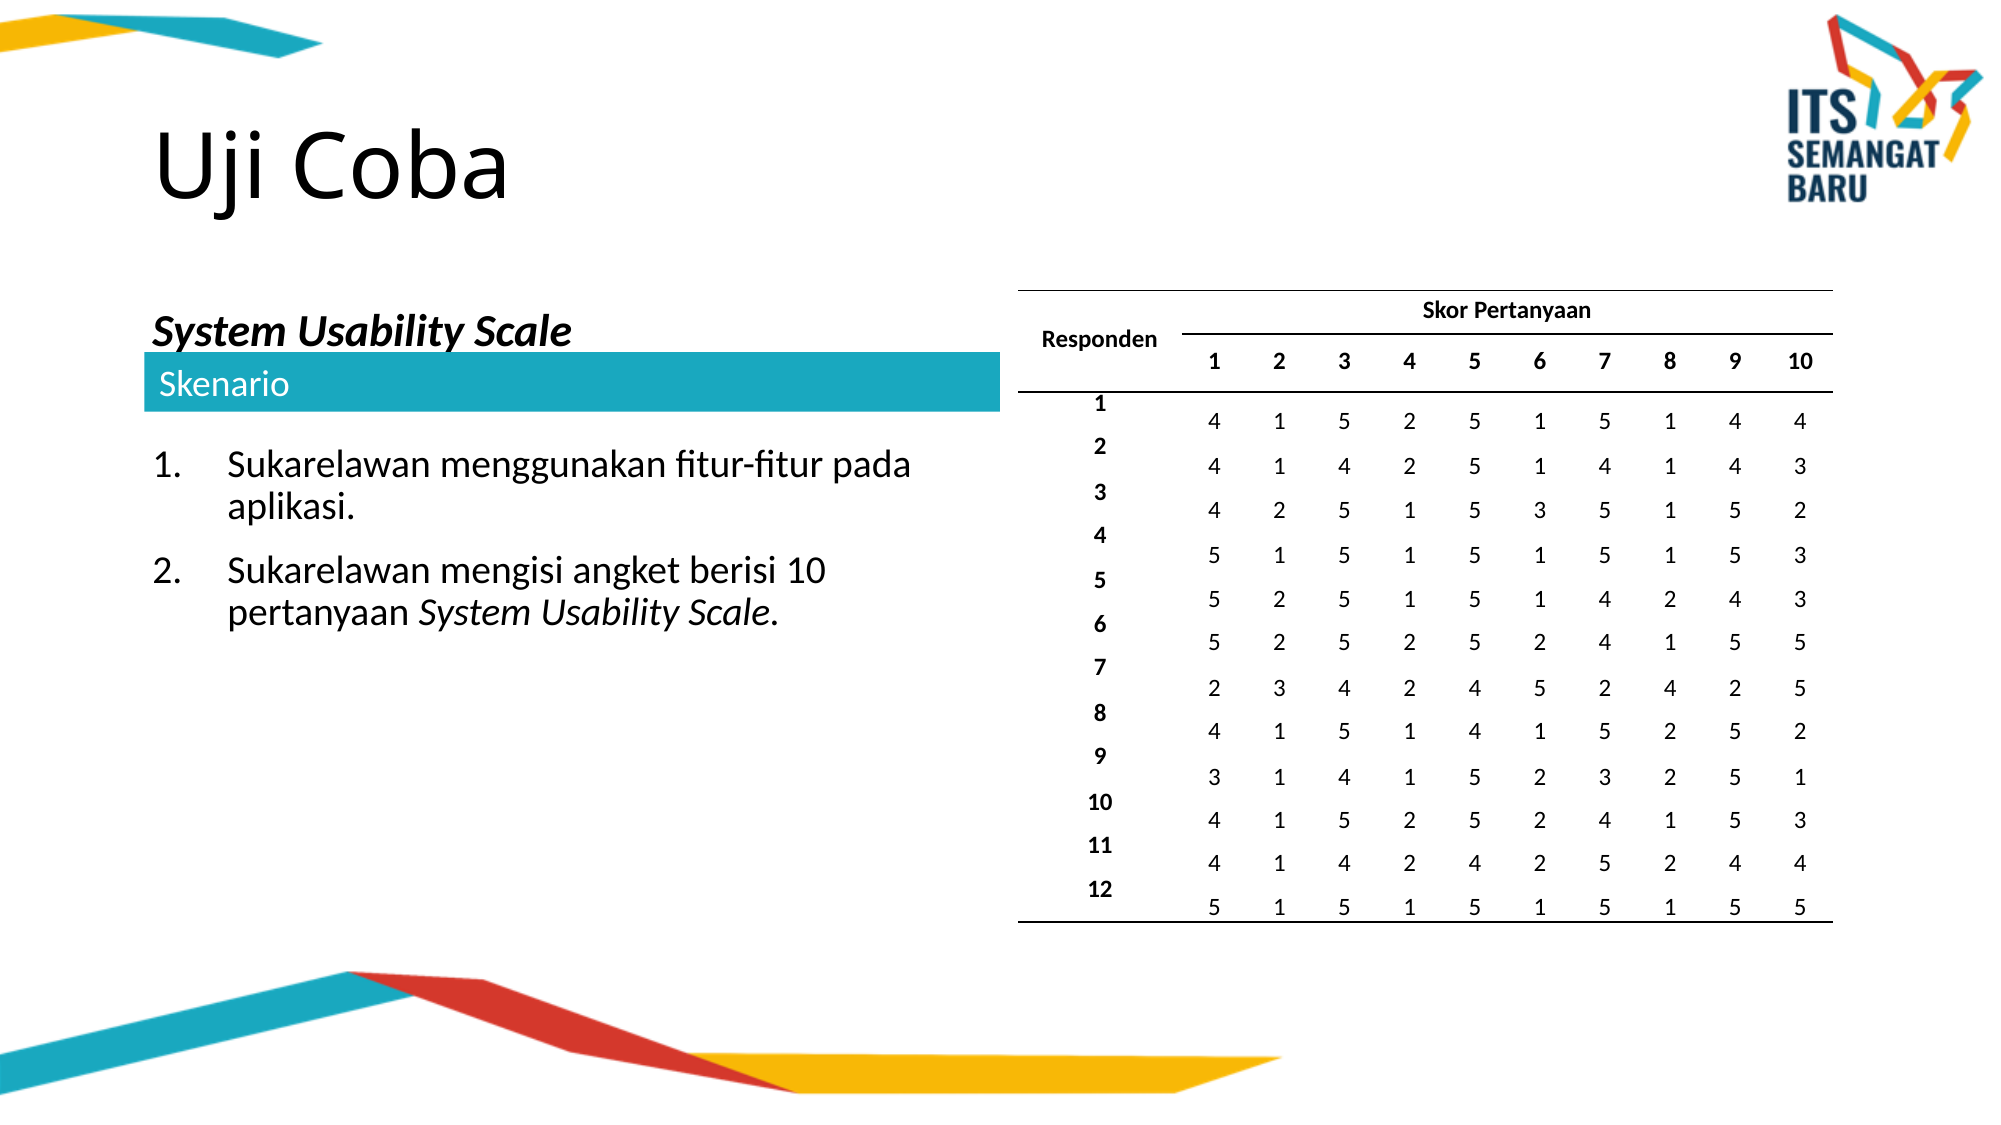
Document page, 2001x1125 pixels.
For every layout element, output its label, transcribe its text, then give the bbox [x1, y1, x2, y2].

table_cell 1 [1507, 525, 1572, 570]
table_cell 4 [1703, 570, 1768, 614]
table_cell 2 [1637, 746, 1703, 791]
table_cell 2 [1768, 481, 1833, 525]
table_cell 5 [1572, 702, 1637, 746]
table_cell 4 [1182, 481, 1247, 525]
table_cell 4 [1182, 702, 1247, 746]
table_cell 3 [1507, 481, 1572, 525]
table_cell 5 [1312, 525, 1377, 570]
table_cell 10 [1018, 791, 1182, 835]
table_cell 2 [1247, 570, 1312, 614]
table_cell 4 [1312, 657, 1377, 702]
table_cell 3 [1247, 657, 1312, 702]
table_header Skor Pertanyaan [1182, 291, 1833, 333]
table_cell 2 [1507, 746, 1572, 791]
table_cell 4 [1312, 746, 1377, 791]
table_cell 2 [1703, 657, 1768, 702]
table_cell 5 [1703, 702, 1768, 746]
table_cell 2 [1377, 657, 1442, 702]
table_cell 5 [1312, 614, 1377, 657]
table_cell 5 [1572, 481, 1637, 525]
table_cell 5 [1703, 746, 1768, 791]
table_cell 2 [1507, 614, 1572, 657]
table_cell 3 [1572, 746, 1637, 791]
table_cell 1 [1377, 702, 1442, 746]
table_cell 5 [1442, 614, 1507, 657]
table_cell 1 [1507, 570, 1572, 614]
table_cell 1 [1018, 393, 1182, 436]
table_cell 5 [1572, 525, 1637, 570]
table_cell 3 [1768, 525, 1833, 570]
table_cell 1 [1637, 436, 1703, 481]
table_cell 5 [1442, 436, 1507, 481]
table_cell 6 [1018, 614, 1182, 657]
list System Usability Scale Sukarelawan menggunakan fitur-fitur pada aplikasi. Sukarelawan mengisi angket berisi 10 pertanyaan System Usability Scale. [137, 299, 1015, 962]
table_cell 2 [1377, 835, 1442, 878]
table_cell 5 [1442, 481, 1507, 525]
table_cell 5 [1572, 878, 1637, 921]
table_cell 7 [1572, 335, 1637, 391]
table_cell 1 [1247, 436, 1312, 481]
table_cell 4 [1312, 835, 1377, 878]
table_cell 2 [1507, 835, 1572, 878]
table_cell 5 [1703, 614, 1768, 657]
table_cell 5 [1703, 878, 1768, 921]
table_cell 1 [1507, 702, 1572, 746]
table_cell 5 [1442, 746, 1507, 791]
table_cell 2 [1247, 614, 1312, 657]
table_cell 4 [1182, 791, 1247, 835]
table_cell 1 [1768, 746, 1833, 791]
table_cell 4 [1442, 657, 1507, 702]
table_cell 4 [1018, 525, 1182, 570]
table_cell 5 [1312, 878, 1377, 921]
table_cell 9 [1018, 746, 1182, 791]
text_box Skenario [143, 351, 1001, 413]
table_cell 5 [1703, 525, 1768, 570]
table_cell 4 [1768, 835, 1833, 878]
table_cell 2 [1377, 791, 1442, 835]
table_cell 2 [1572, 657, 1637, 702]
table_cell 4 [1768, 393, 1833, 436]
table_cell 9 [1703, 335, 1768, 391]
table_cell 1 [1637, 878, 1703, 921]
table_cell 2 [1637, 835, 1703, 878]
table_cell 2 [1377, 614, 1442, 657]
table_cell 5 [1312, 570, 1377, 614]
table_cell 1 [1247, 878, 1312, 921]
table_cell 4 [1703, 835, 1768, 878]
table_cell 1 [1637, 525, 1703, 570]
table_cell 11 [1018, 835, 1182, 878]
table_cell 5 [1442, 335, 1507, 391]
table_cell 1 [1247, 835, 1312, 878]
table_cell 3 [1018, 481, 1182, 525]
table_cell 4 [1182, 835, 1247, 878]
table_cell 5 [1768, 614, 1833, 657]
table_cell 4 [1703, 393, 1768, 436]
table_cell 5 [1442, 393, 1507, 436]
table_cell 5 [1572, 393, 1637, 436]
table_cell 4 [1312, 436, 1377, 481]
table_cell 10 [1768, 335, 1833, 391]
table_cell 1 [1247, 746, 1312, 791]
table_cell 3 [1182, 746, 1247, 791]
table_cell 1 [1247, 393, 1312, 436]
table_cell 3 [1312, 335, 1377, 391]
table_cell 4 [1637, 657, 1703, 702]
table_cell 1 [1637, 791, 1703, 835]
table_cell 1 [1377, 570, 1442, 614]
table_cell 5 [1768, 878, 1833, 921]
table_cell 8 [1018, 702, 1182, 746]
table_cell 2 [1182, 657, 1247, 702]
table_cell 5 [1182, 570, 1247, 614]
table_cell 1 [1507, 393, 1572, 436]
table_cell 3 [1768, 791, 1833, 835]
table_cell 4 [1572, 436, 1637, 481]
table_cell 4 [1377, 335, 1442, 391]
table_cell 1 [1247, 702, 1312, 746]
table_cell 4 [1572, 791, 1637, 835]
table_cell 5 [1312, 791, 1377, 835]
table_cell 5 [1182, 525, 1247, 570]
table_header Responden [1018, 291, 1182, 391]
table_cell 5 [1442, 570, 1507, 614]
picture [0, 0, 2001, 1125]
table_cell 5 [1312, 481, 1377, 525]
table_cell 5 [1442, 878, 1507, 921]
table_cell 4 [1182, 436, 1247, 481]
table_cell 2 [1247, 335, 1312, 391]
table_cell 4 [1572, 614, 1637, 657]
title Uji Coba [137, 59, 1863, 278]
table_cell 2 [1637, 570, 1703, 614]
table_cell 1 [1377, 878, 1442, 921]
table_cell 4 [1572, 570, 1637, 614]
table_cell 2 [1637, 702, 1703, 746]
table_cell 1 [1377, 481, 1442, 525]
table_cell 5 [1018, 570, 1182, 614]
table_cell 5 [1507, 657, 1572, 702]
table_cell 5 [1442, 525, 1507, 570]
table_cell 4 [1442, 702, 1507, 746]
table_cell 2 [1377, 436, 1442, 481]
table_cell 8 [1637, 335, 1703, 391]
table_cell 5 [1182, 878, 1247, 921]
table_cell 1 [1507, 878, 1572, 921]
table_cell 1 [1507, 436, 1572, 481]
table_cell 5 [1703, 791, 1768, 835]
table_cell 2 [1507, 791, 1572, 835]
table_cell 1 [1247, 791, 1312, 835]
table_cell 2 [1377, 393, 1442, 436]
table_cell 3 [1768, 570, 1833, 614]
table_cell 12 [1018, 878, 1182, 921]
table_cell 5 [1768, 657, 1833, 702]
table_cell 7 [1018, 657, 1182, 702]
table_cell 2 [1247, 481, 1312, 525]
table_cell 5 [1312, 393, 1377, 436]
table_cell 1 [1377, 746, 1442, 791]
table_cell 5 [1572, 835, 1637, 878]
table_cell 3 [1768, 436, 1833, 481]
table_cell 6 [1507, 335, 1572, 391]
table_cell 5 [1703, 481, 1768, 525]
table_cell 2 [1768, 702, 1833, 746]
table_cell 4 [1703, 436, 1768, 481]
table_cell 5 [1182, 614, 1247, 657]
table_cell 1 [1377, 525, 1442, 570]
table_cell 4 [1442, 835, 1507, 878]
table_cell 5 [1312, 702, 1377, 746]
table_cell 4 [1182, 393, 1247, 436]
table_cell 5 [1442, 791, 1507, 835]
table_cell 1 [1637, 393, 1703, 436]
table_cell 1 [1637, 481, 1703, 525]
table_cell 2 [1018, 436, 1182, 481]
table_cell 1 [1247, 525, 1312, 570]
table_cell 1 [1182, 335, 1247, 391]
table_cell 1 [1637, 614, 1703, 657]
